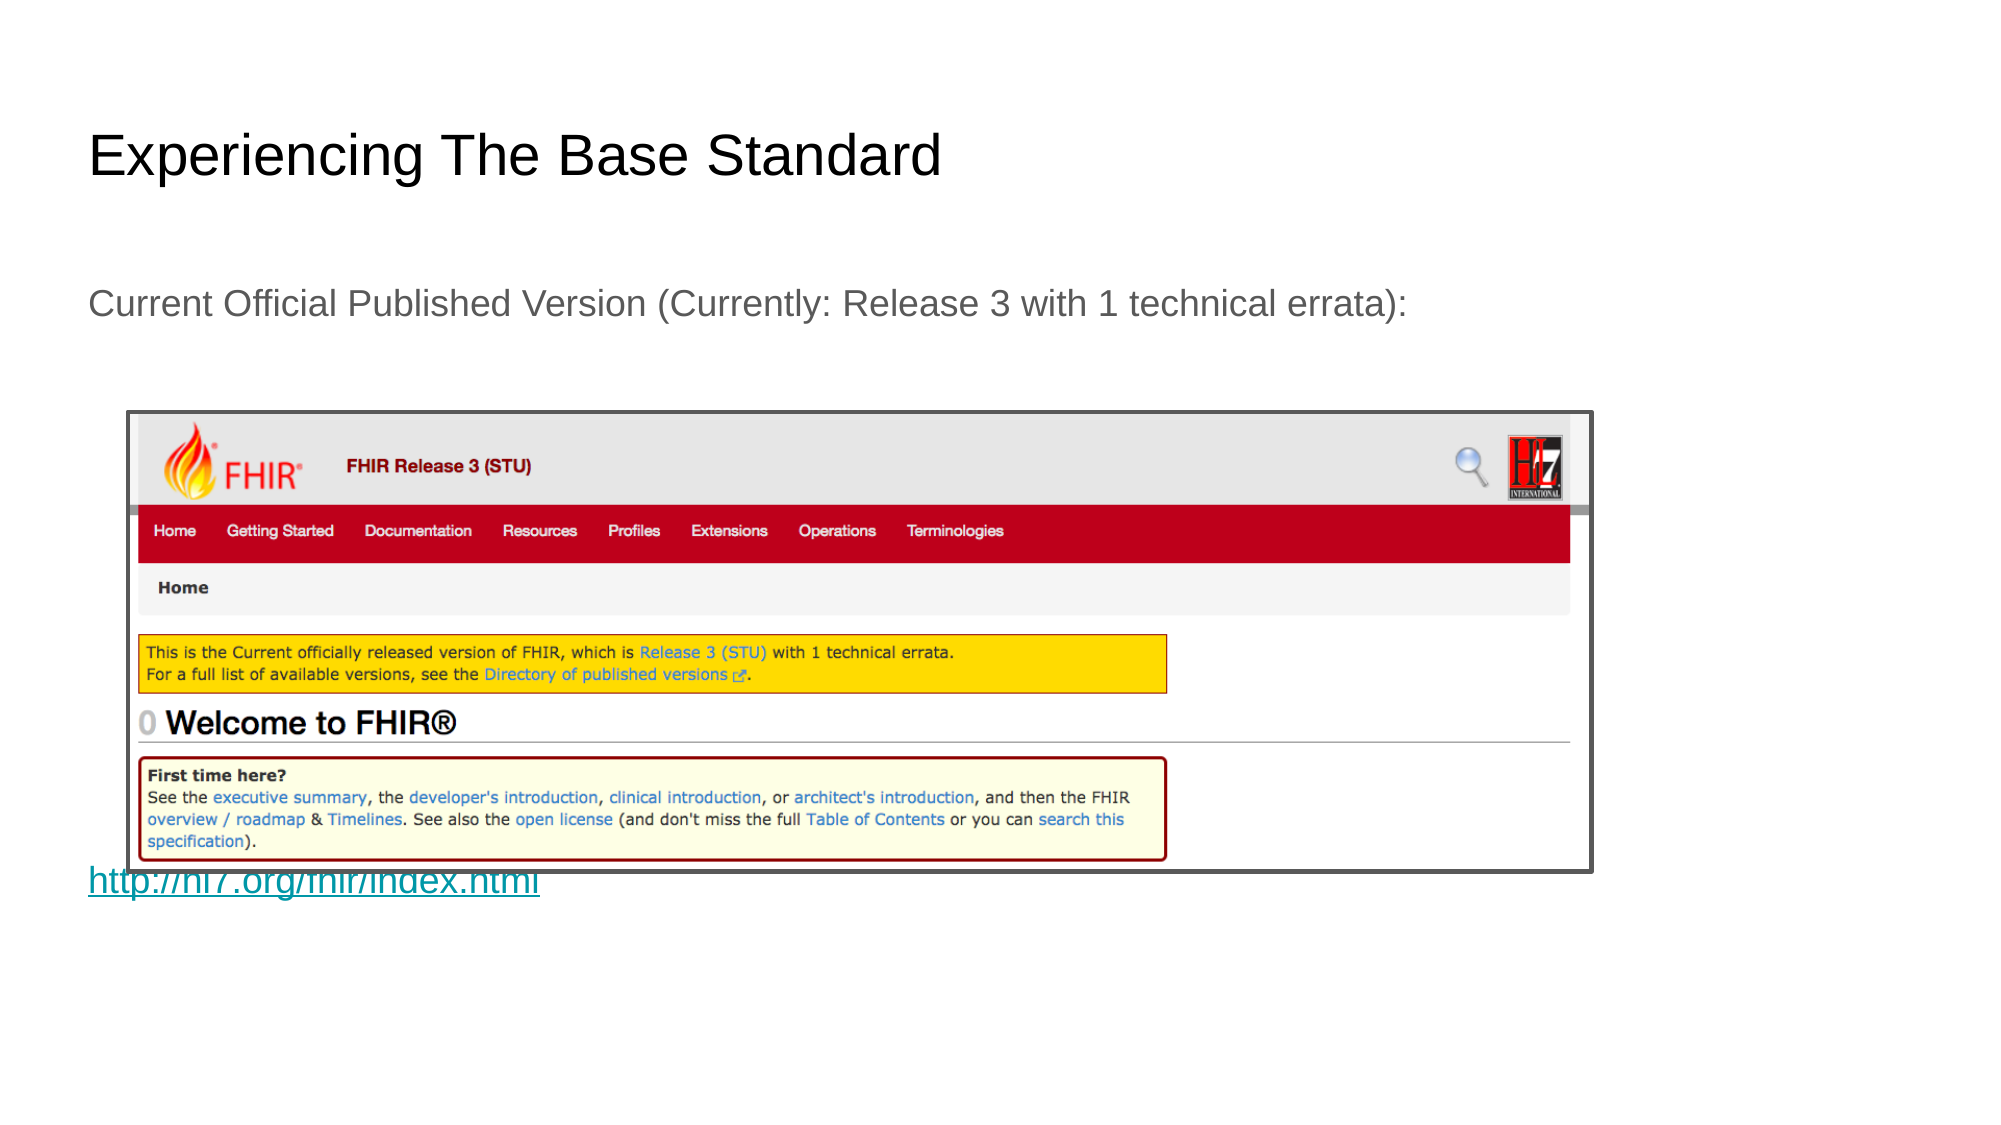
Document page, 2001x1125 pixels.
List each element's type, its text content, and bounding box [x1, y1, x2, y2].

title Experiencing The Base Standard [68, 97, 1932, 223]
picture [129, 413, 1590, 870]
list Current Official Published Version (Currently: Release 3 with 1 technical errata): http://hl7.org/fhir/index.html [68, 252, 1932, 1000]
